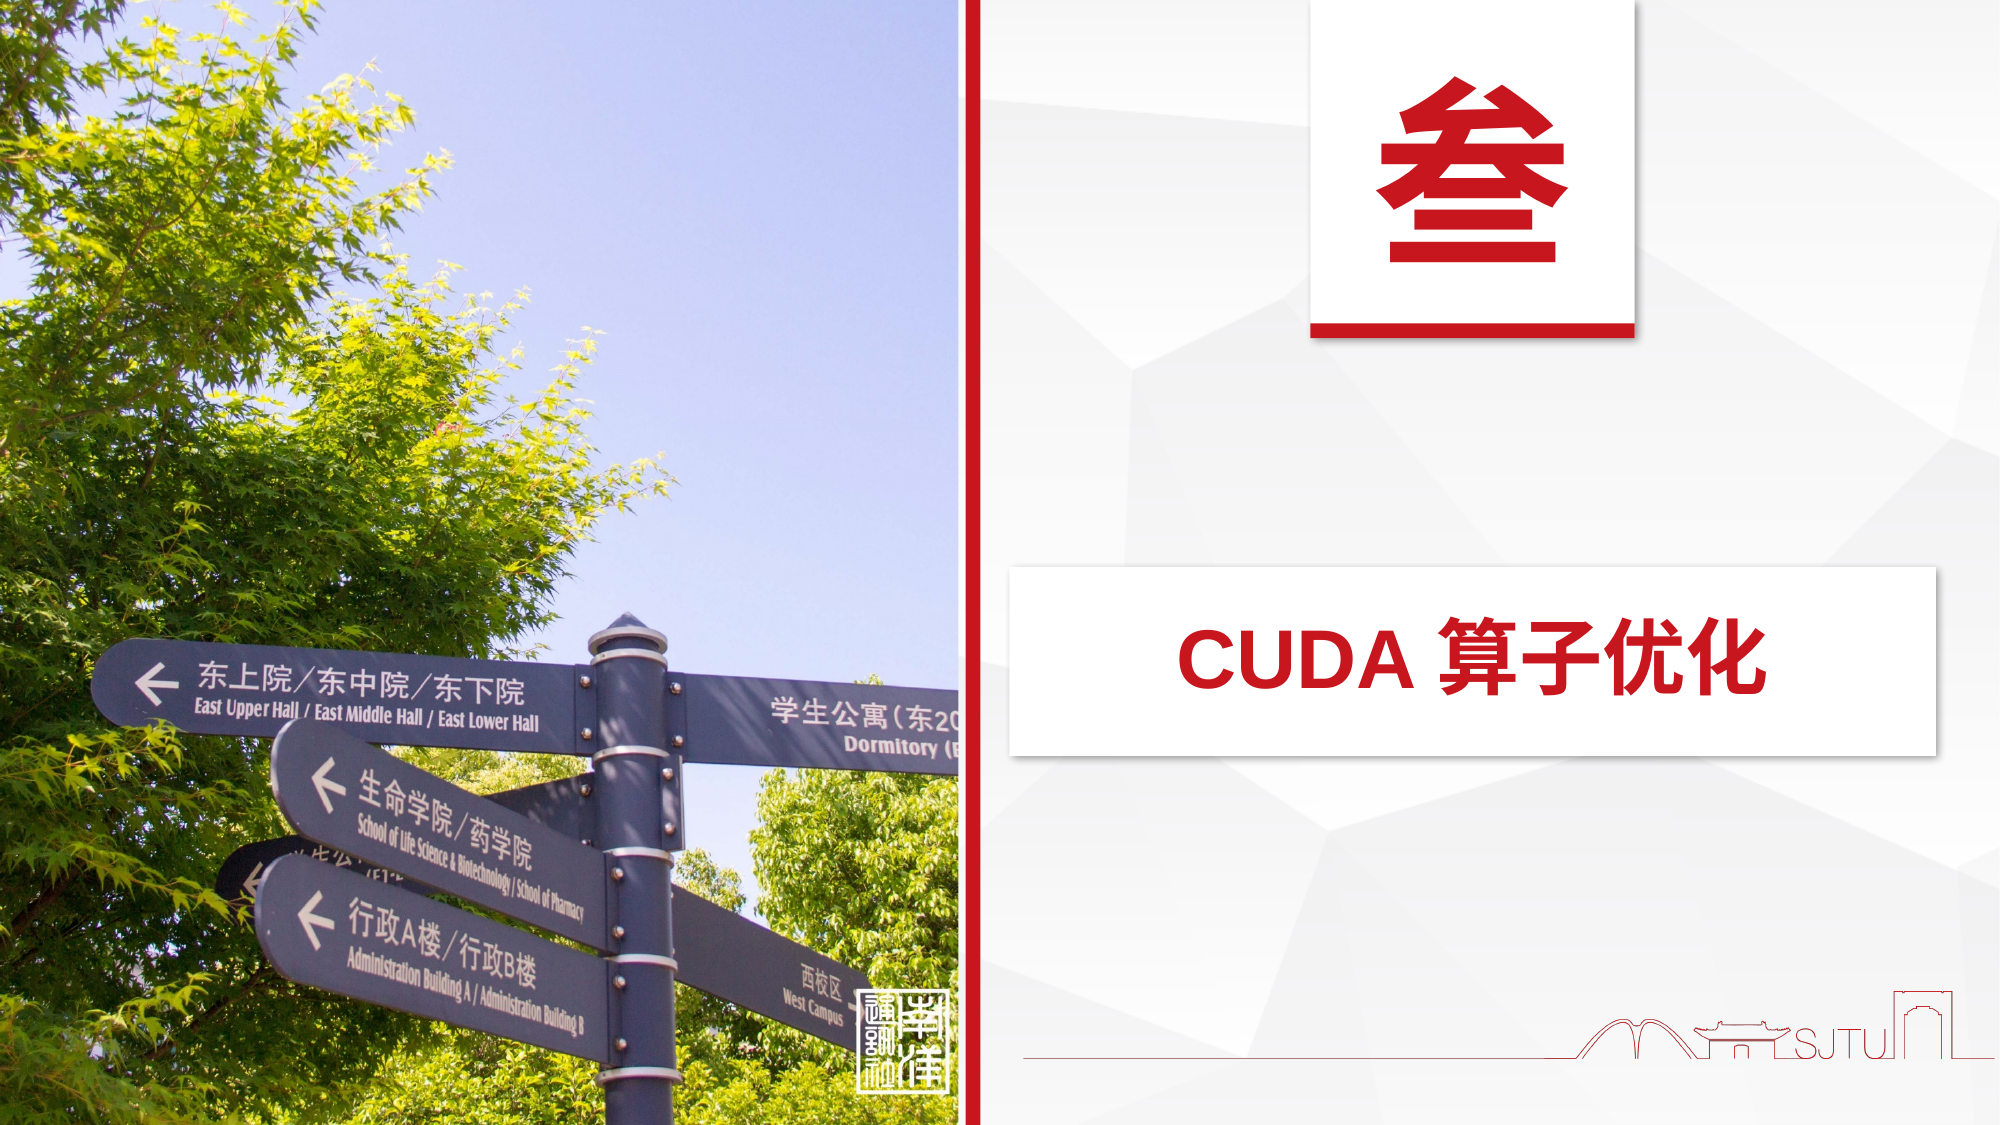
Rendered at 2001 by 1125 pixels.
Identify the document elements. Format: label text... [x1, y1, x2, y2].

title CUDA算子优化 [1009, 566, 1936, 756]
picture [981, 0, 2000, 1125]
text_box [1310, 0, 1635, 339]
picture [0, 0, 965, 1125]
